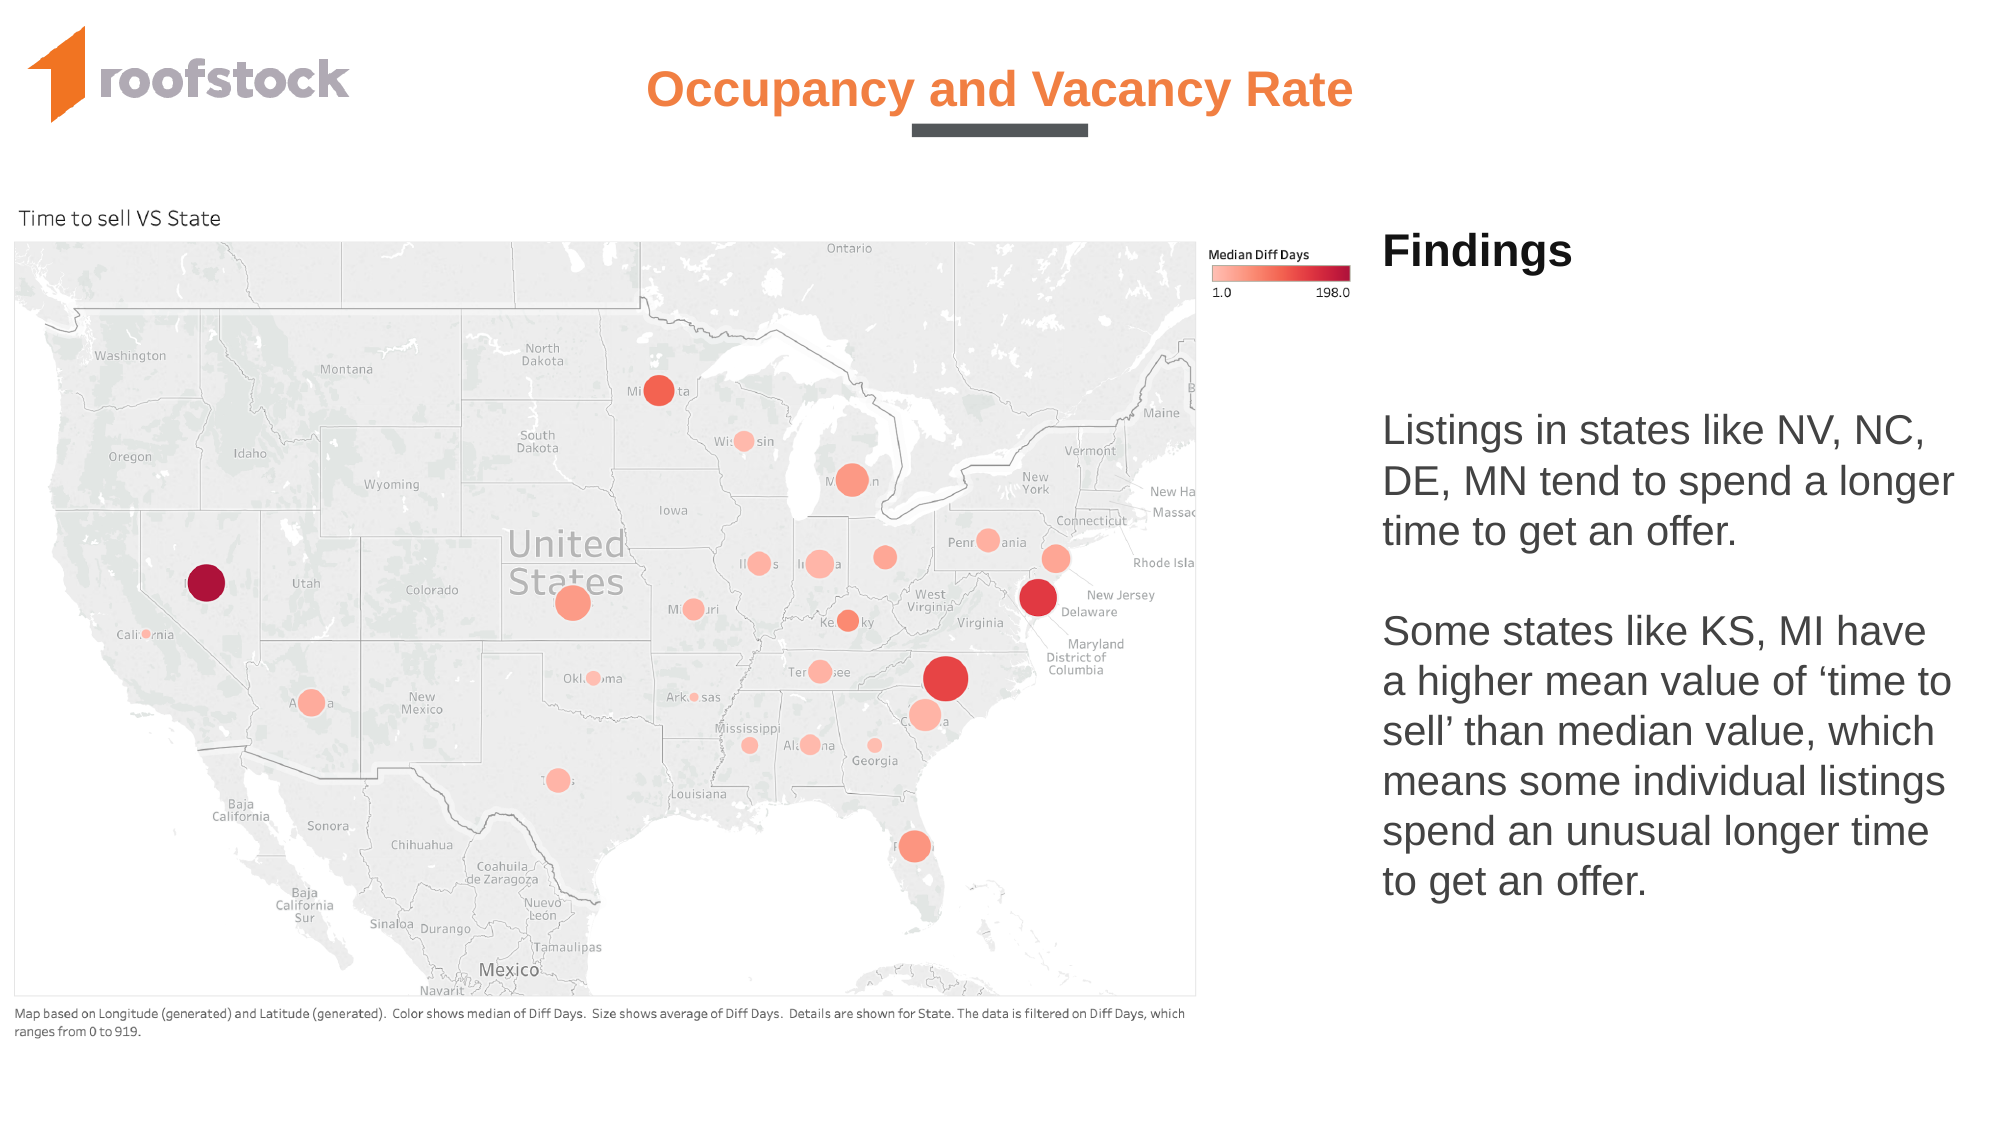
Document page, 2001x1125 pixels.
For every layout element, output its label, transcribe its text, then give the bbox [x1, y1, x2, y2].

text_box Findings [1367, 212, 1703, 330]
text_box Listings in states like NV, NC, DE, MN tend to spend a longer time to get an offer. Some states like KS, MI have a higher mean value of ‘time to sell’ than median value, which means some individual listings spend an unusual longer time to get an offer. [1367, 388, 1975, 1041]
text_box [911, 123, 1089, 138]
picture [14, 196, 1356, 1041]
text_box Occupancy and Vacancy Rate [607, 48, 1393, 125]
picture [0, 0, 378, 151]
